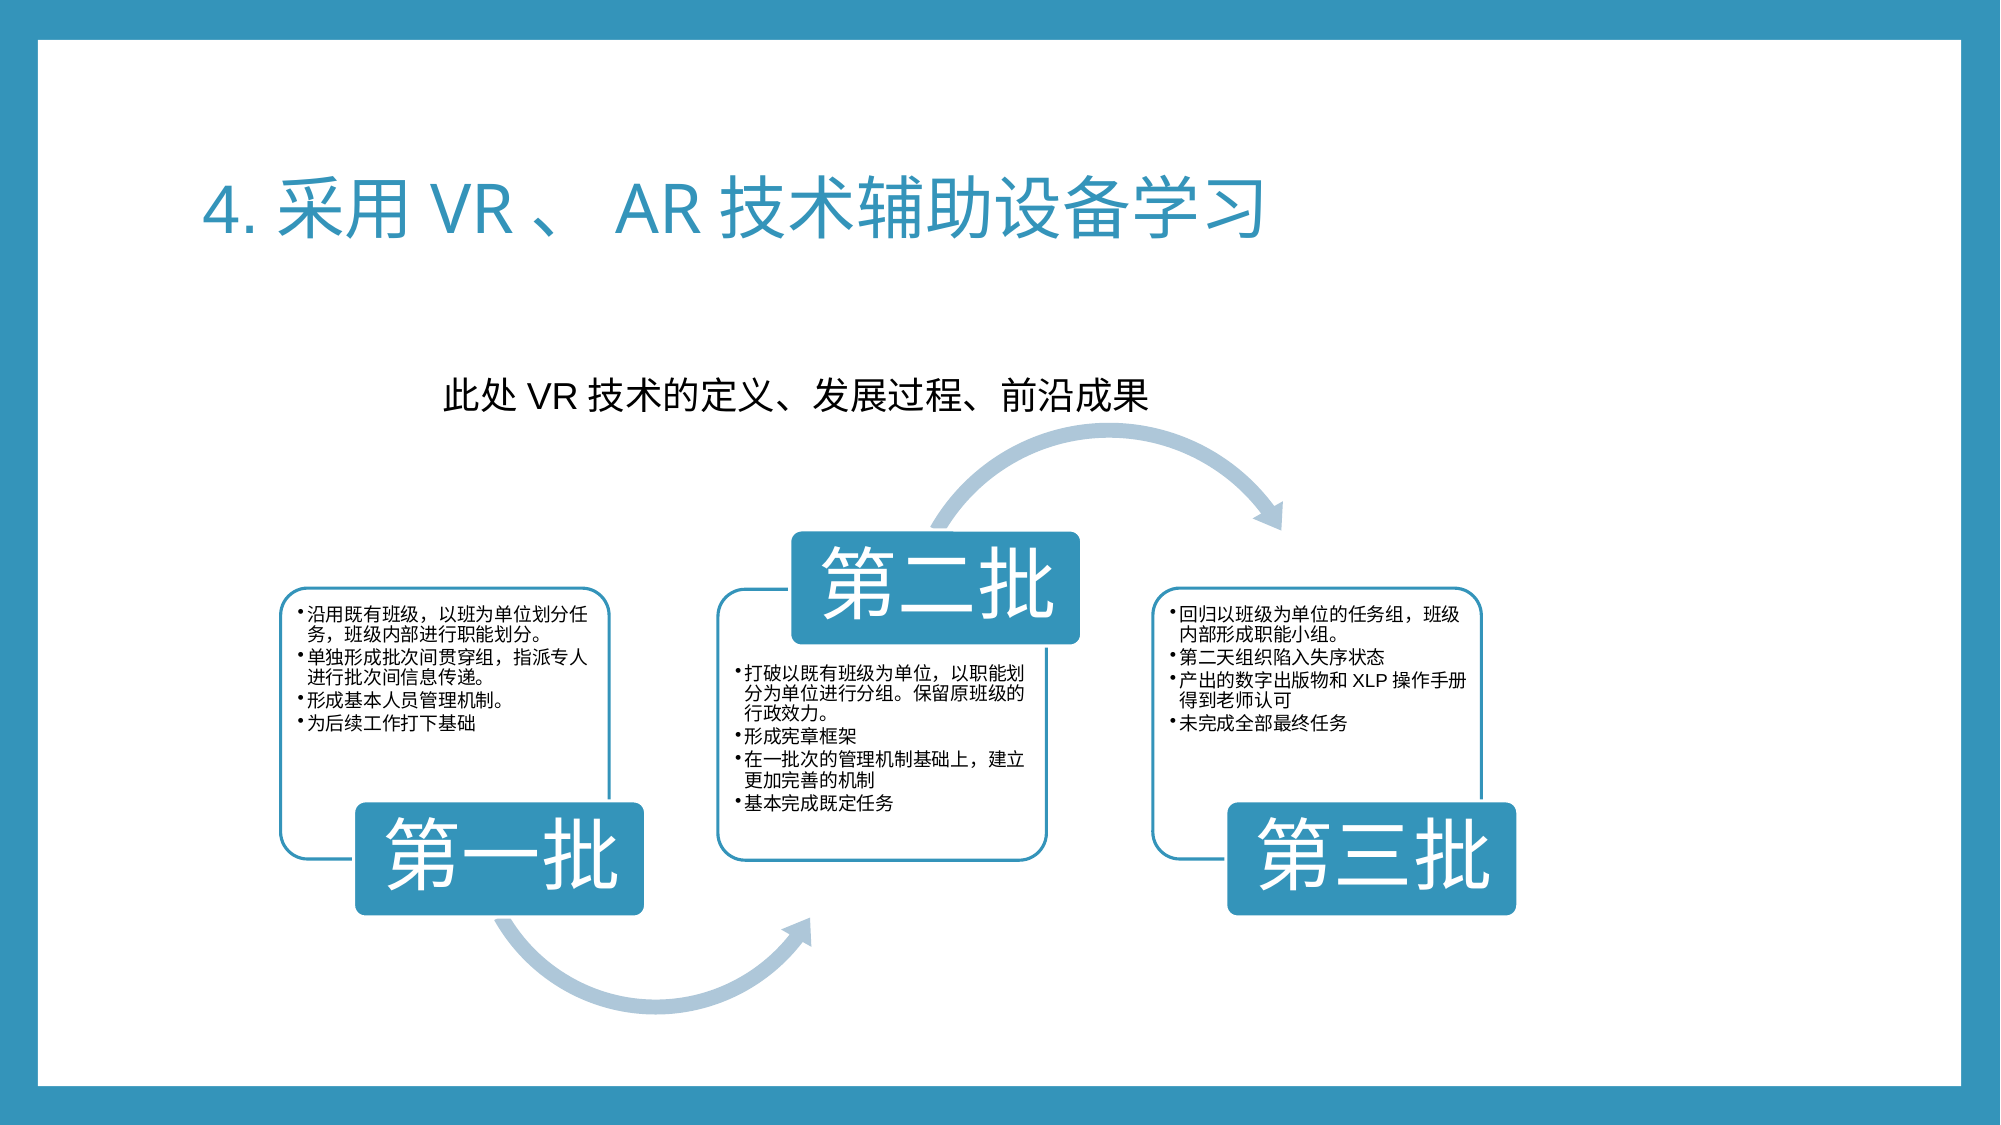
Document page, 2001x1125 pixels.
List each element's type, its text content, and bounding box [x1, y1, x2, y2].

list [187, 446, 1612, 1001]
title 4.采用VR、AR技术辅助设备学习 [187, 99, 1808, 323]
text_box 此处VR技术的定义、发展过程、前沿成果 [428, 364, 1166, 425]
